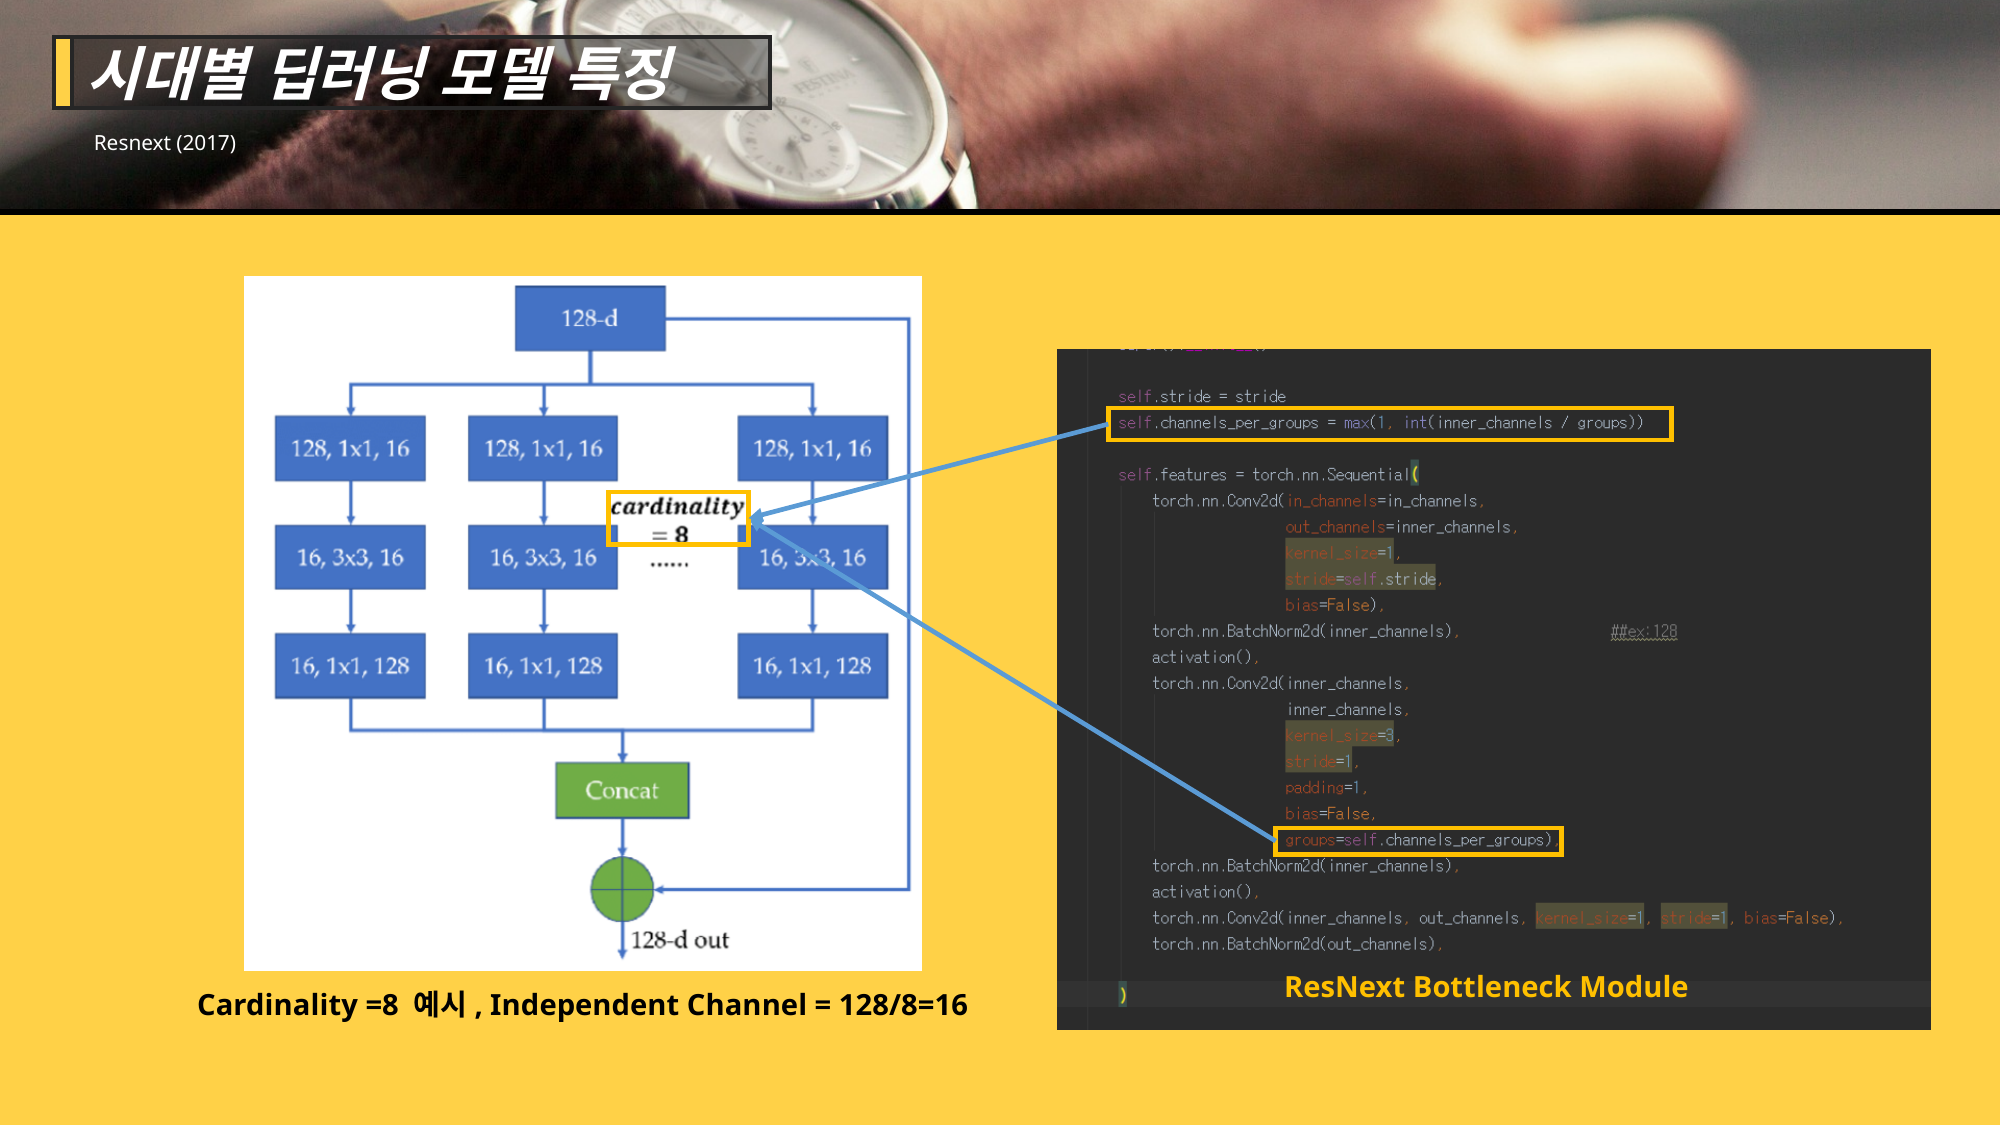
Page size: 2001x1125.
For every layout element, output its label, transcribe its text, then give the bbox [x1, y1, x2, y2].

picture [243, 276, 922, 971]
text_box [53, 36, 71, 109]
text_box Cardinality =8 예시, Independent Channel = 128/8=16 [182, 978, 984, 1029]
text_box 시대별 딥러닝 모델 특징 [71, 36, 771, 109]
picture [1057, 349, 1931, 1030]
text_box [0, 0, 2000, 209]
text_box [748, 424, 1109, 519]
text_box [748, 518, 1276, 842]
text_box Resnext (2017) [79, 109, 828, 162]
